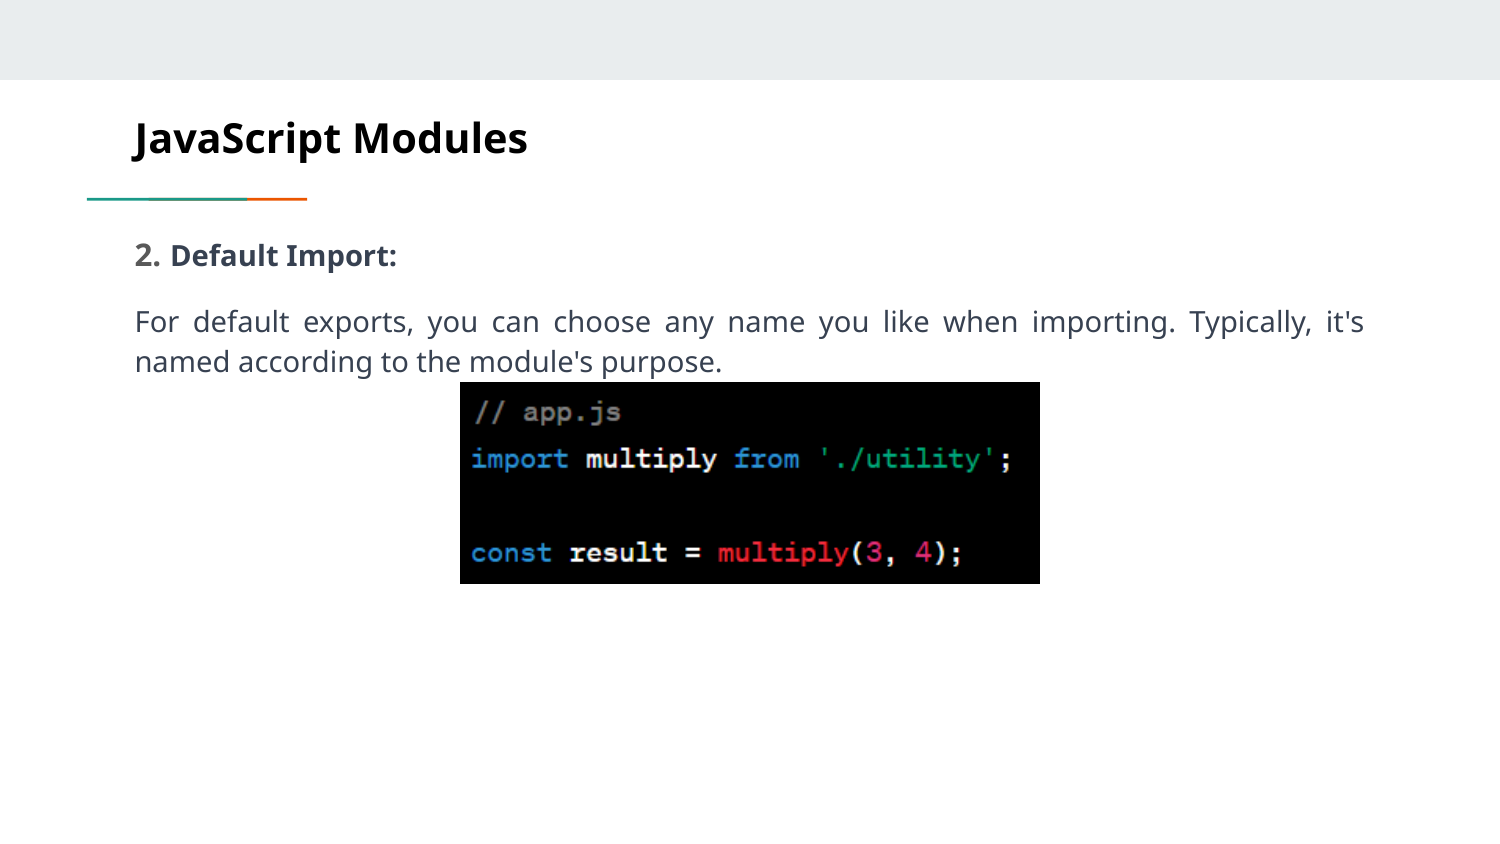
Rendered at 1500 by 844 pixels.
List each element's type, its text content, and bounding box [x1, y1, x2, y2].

title JavaScript Modules [119, 89, 1381, 178]
list 2. Default Import: For default exports, you can choose any name you like when importing. Typically, it's named according to the module's purpose. [119, 214, 1381, 712]
picture [460, 382, 1040, 585]
